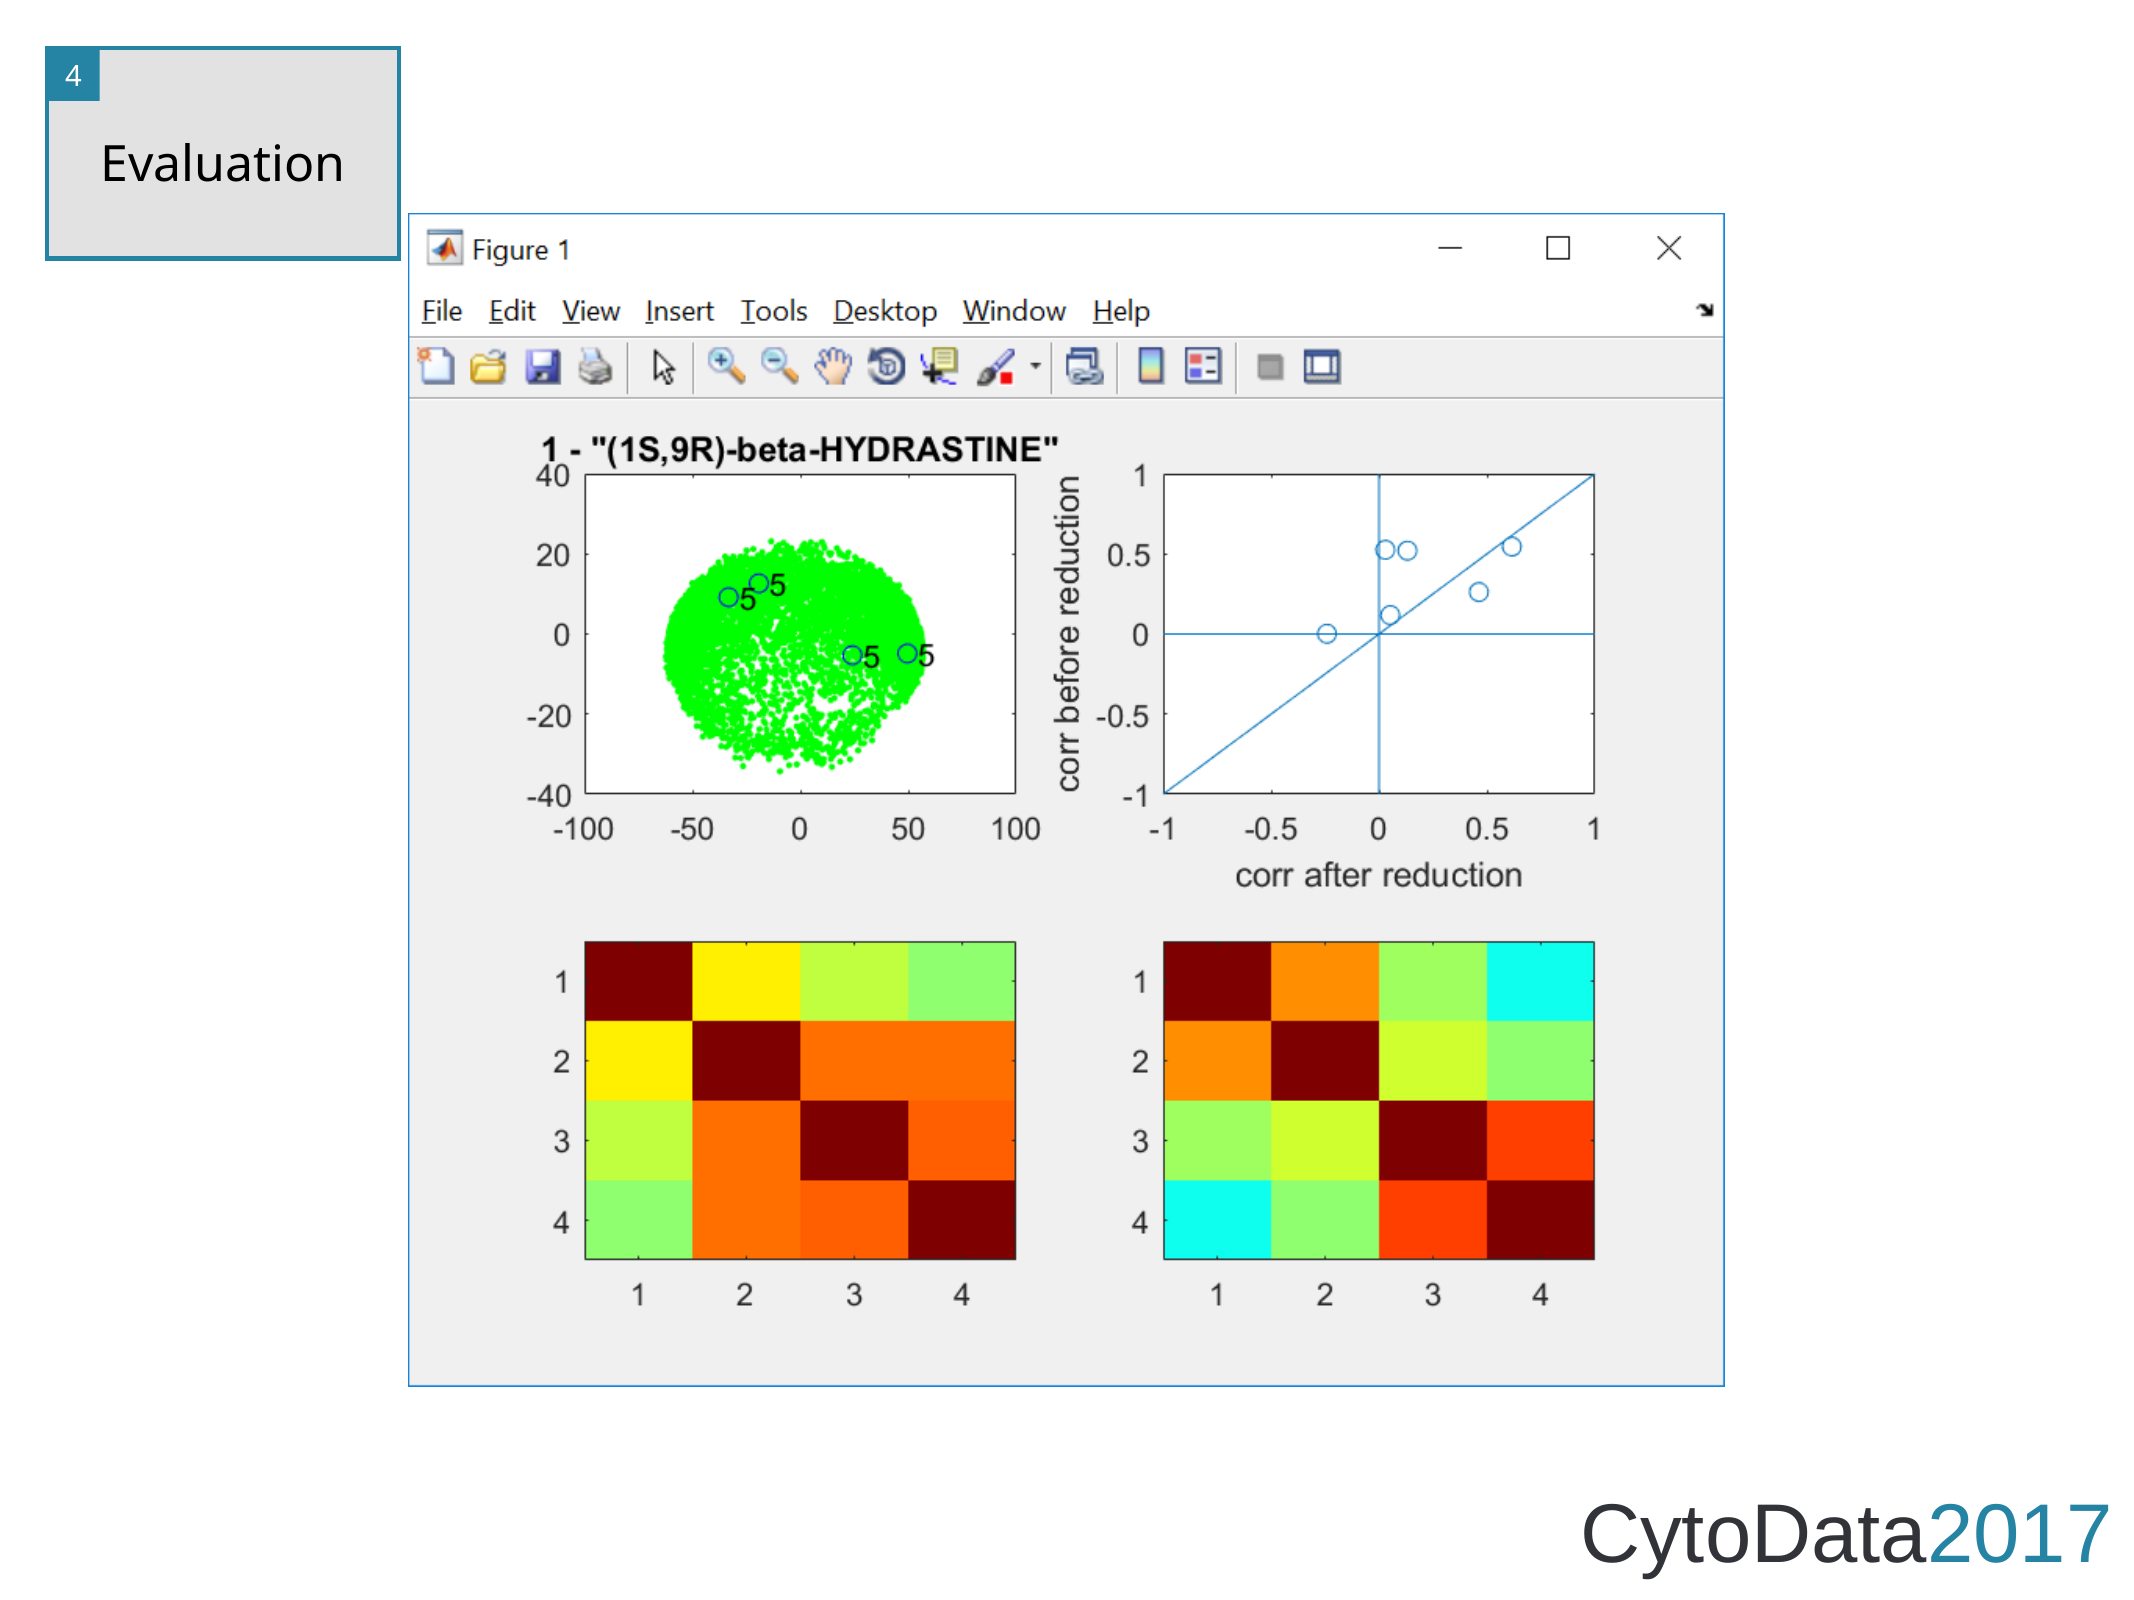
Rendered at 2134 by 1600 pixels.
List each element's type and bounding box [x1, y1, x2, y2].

picture [408, 212, 1725, 1387]
text_box [46, 47, 400, 259]
